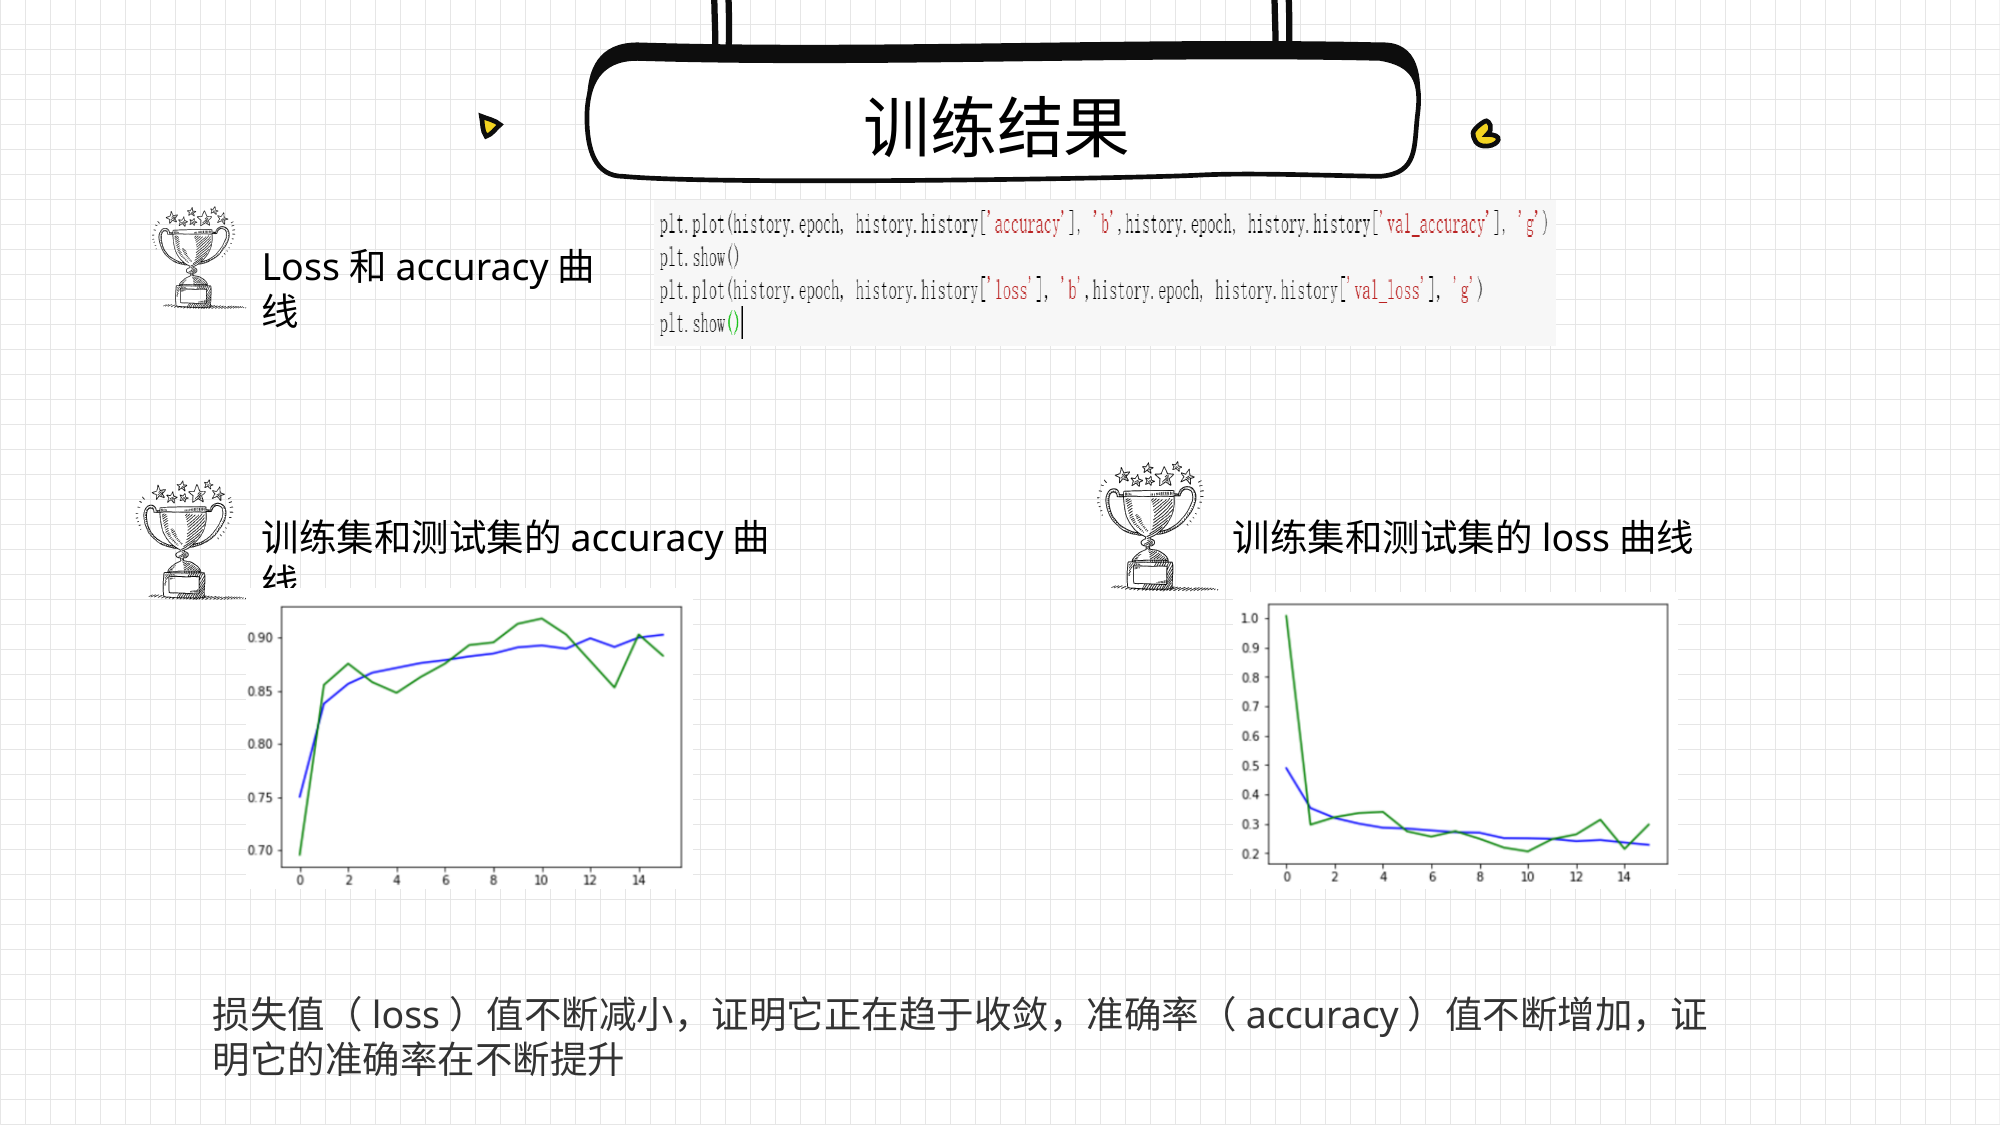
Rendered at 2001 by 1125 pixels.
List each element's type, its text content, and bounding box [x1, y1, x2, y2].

text_box Loss和accuracy曲线 [246, 235, 614, 341]
text_box 训练集和测试集的accuracy曲线 [247, 506, 799, 612]
text_box 训练结果 [717, 78, 1277, 174]
text_box 训练集和测试集的loss曲线 [1219, 506, 1770, 567]
picture [1233, 592, 1678, 889]
picture [654, 200, 1556, 346]
picture [132, 472, 693, 889]
picture [149, 200, 247, 316]
text_box 损失值（loss）值不断减小，证明它正在趋于收敛，准确率（accuracy）值不断增加，证明它的准确率在不断提升 [198, 983, 1746, 1125]
picture [1093, 453, 1219, 599]
